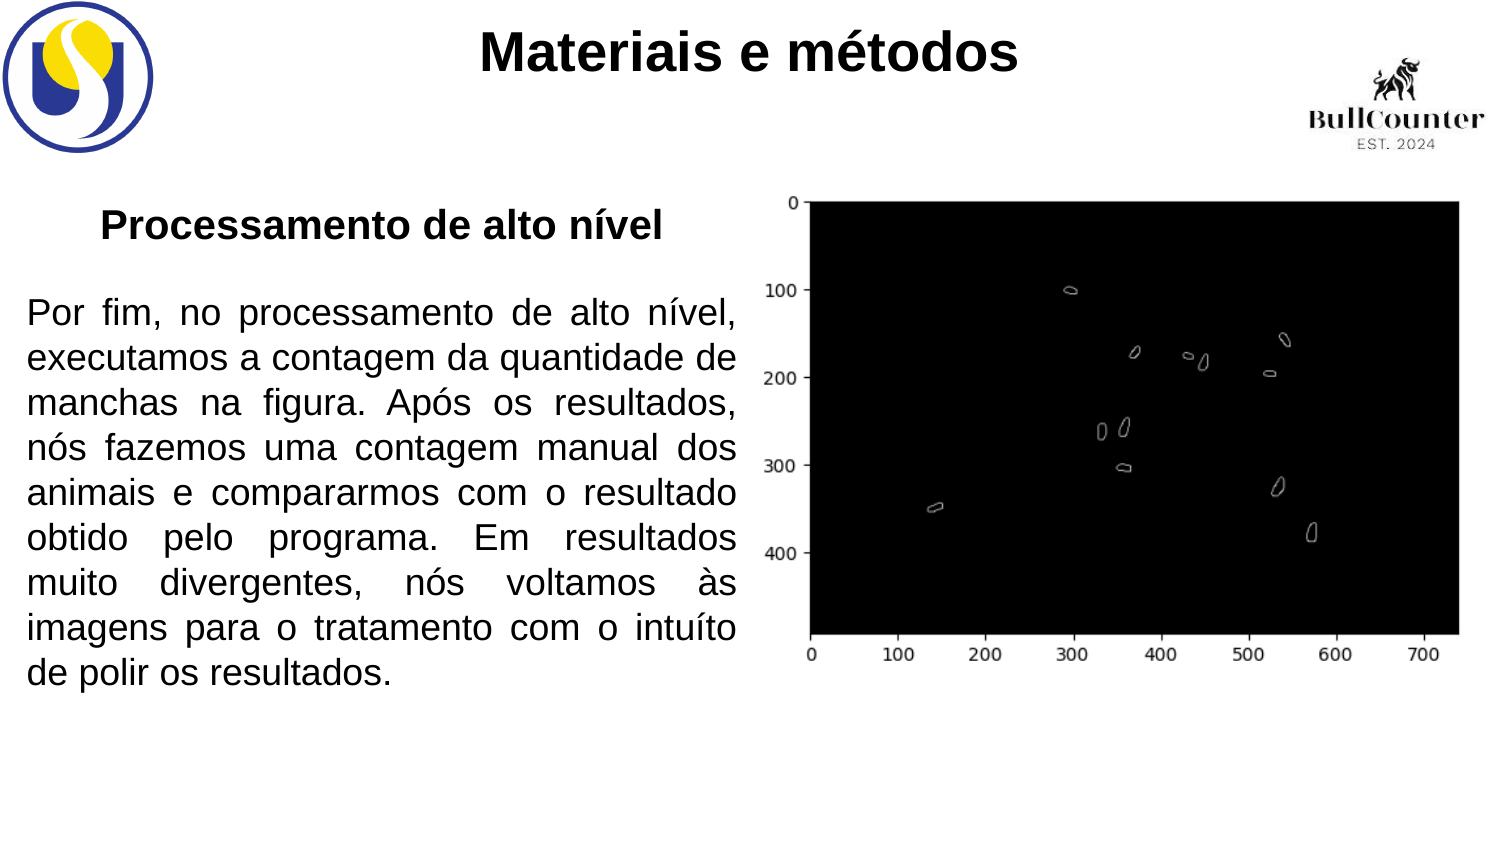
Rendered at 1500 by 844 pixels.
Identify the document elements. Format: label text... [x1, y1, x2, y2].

picture [0, 0, 155, 155]
title Materiais e métodos [155, 0, 1290, 94]
text_box Processamento de alto nível Por fim, no processamento de alto nível, executamos a contagem da quantidade de manchas na figura. Após os resultados, nós fazemos uma contagem manual dos animais e compararmos com o resultado obtido pelo programa. Em resultados muito divergentes, nós voltamos às imagens para o tratamento com o intuíto de polir os resultados. [11, 182, 753, 697]
picture [749, 0, 1500, 679]
